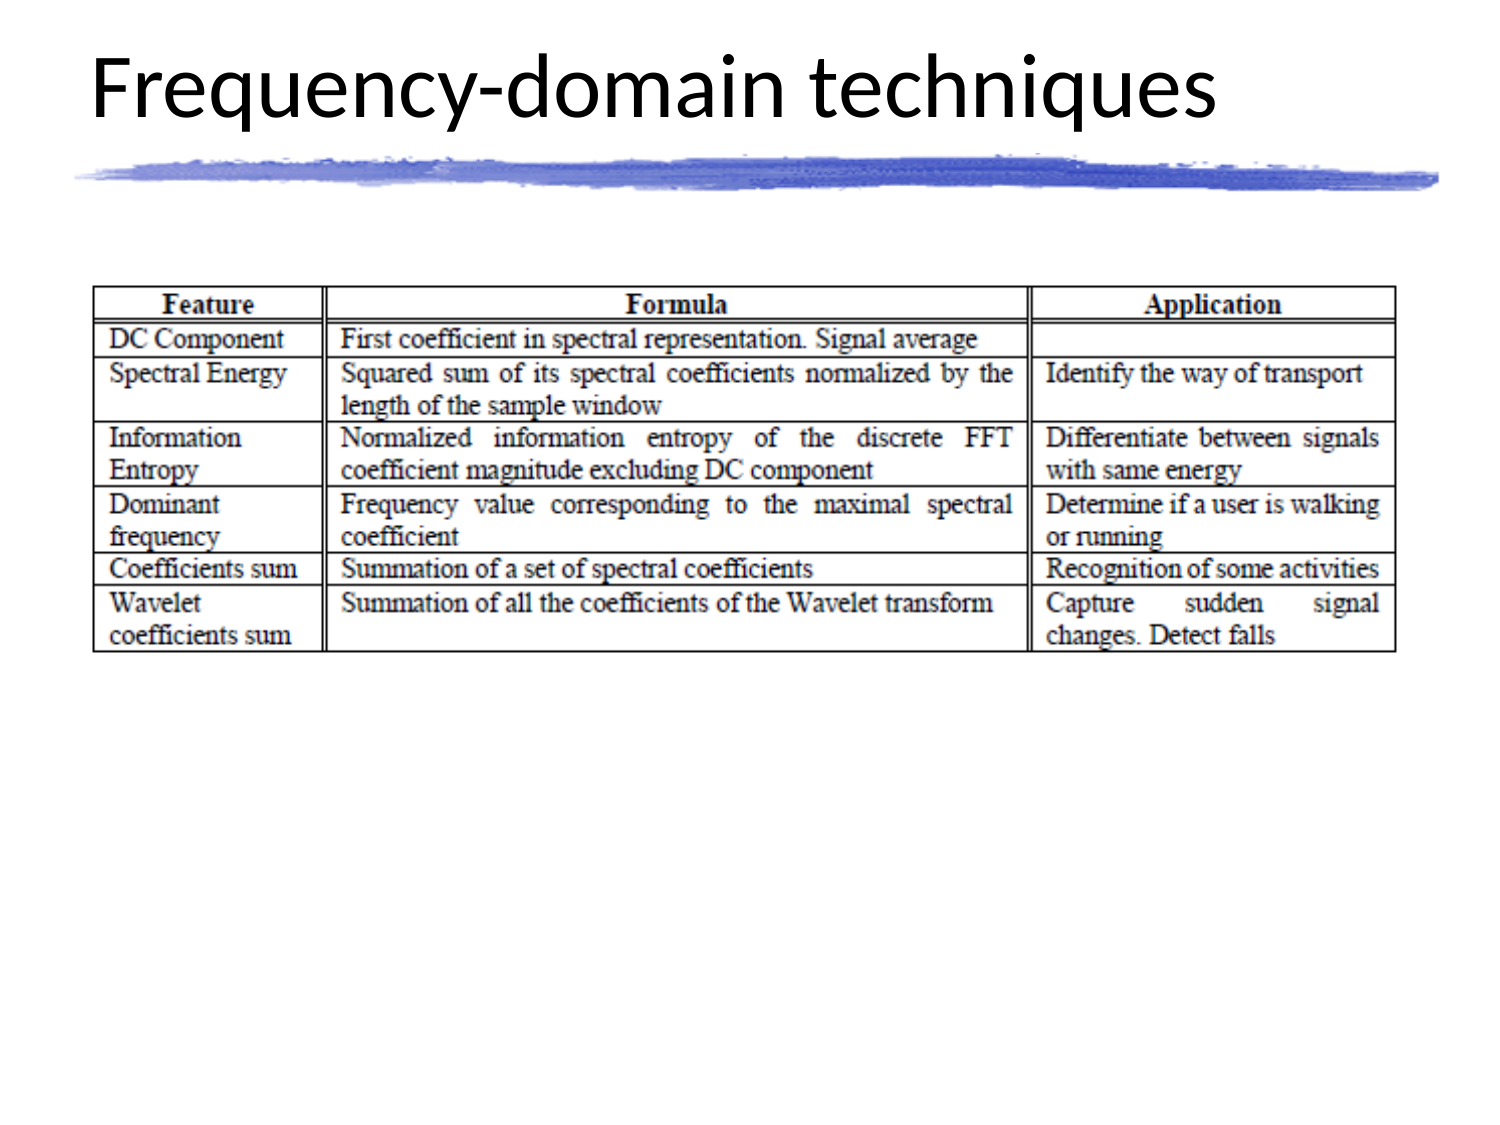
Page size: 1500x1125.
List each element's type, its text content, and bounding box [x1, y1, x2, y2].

picture [62, 153, 1450, 200]
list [80, 274, 1415, 663]
title Frequency-domain techniques [75, 12, 1425, 150]
